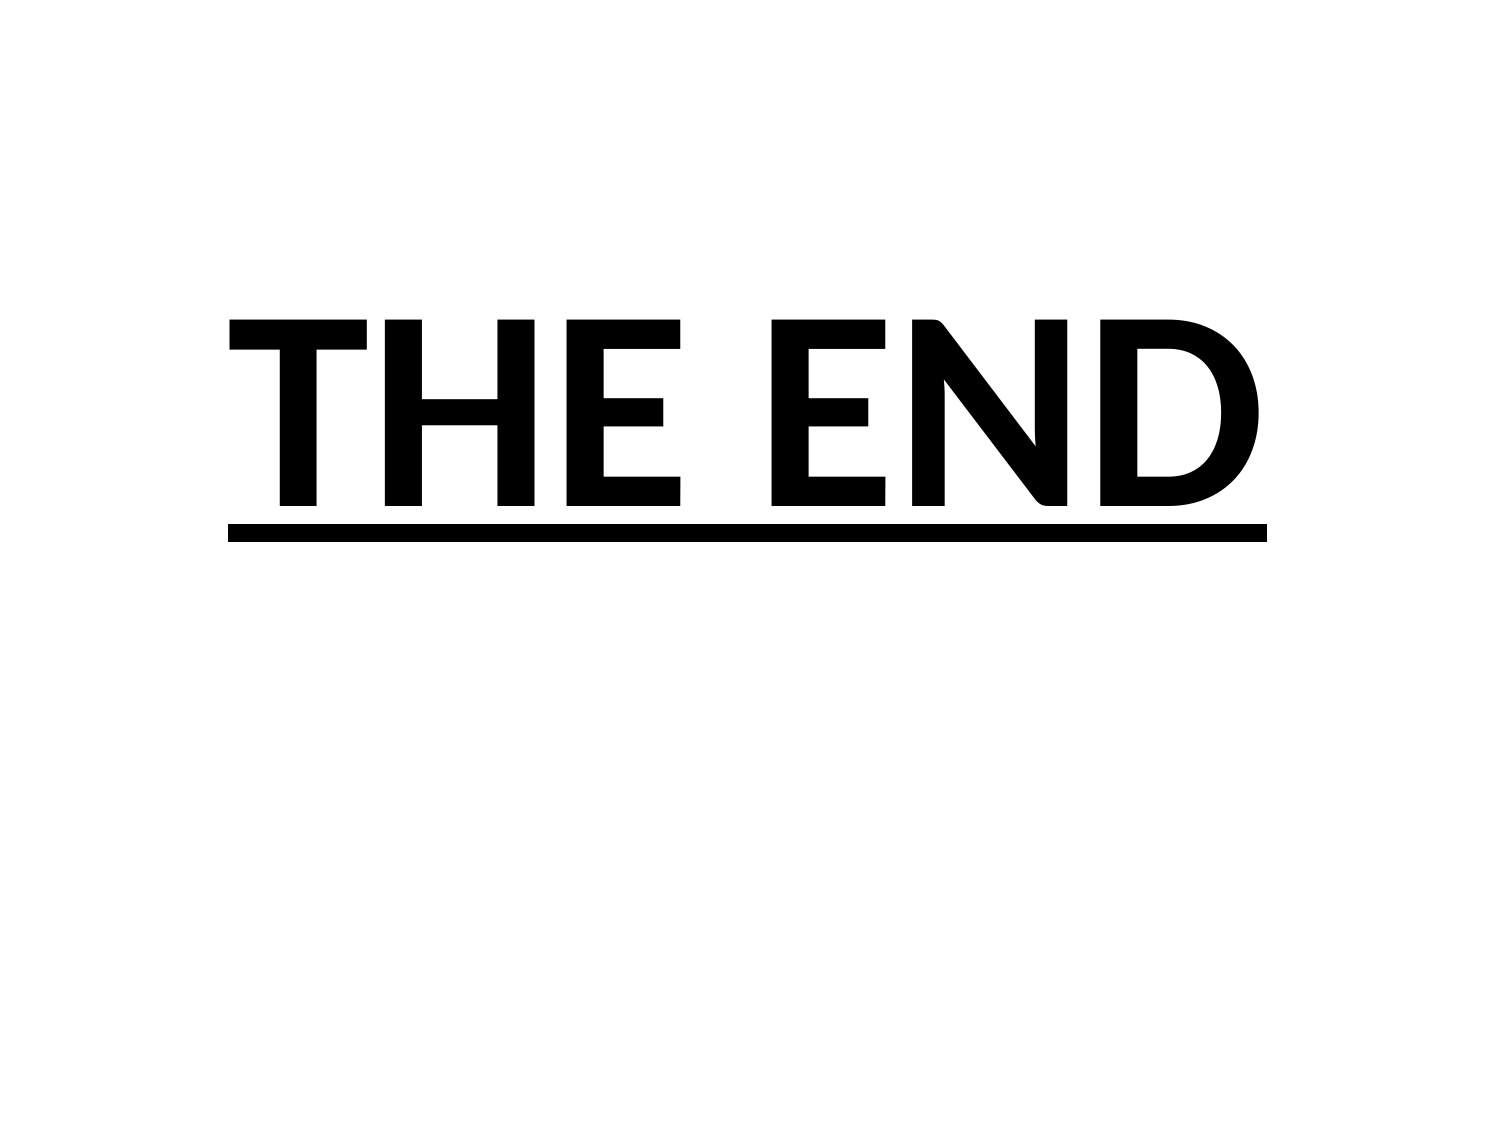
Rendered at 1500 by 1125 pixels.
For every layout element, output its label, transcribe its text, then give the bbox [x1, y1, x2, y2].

title THE END [24, 45, 1472, 738]
